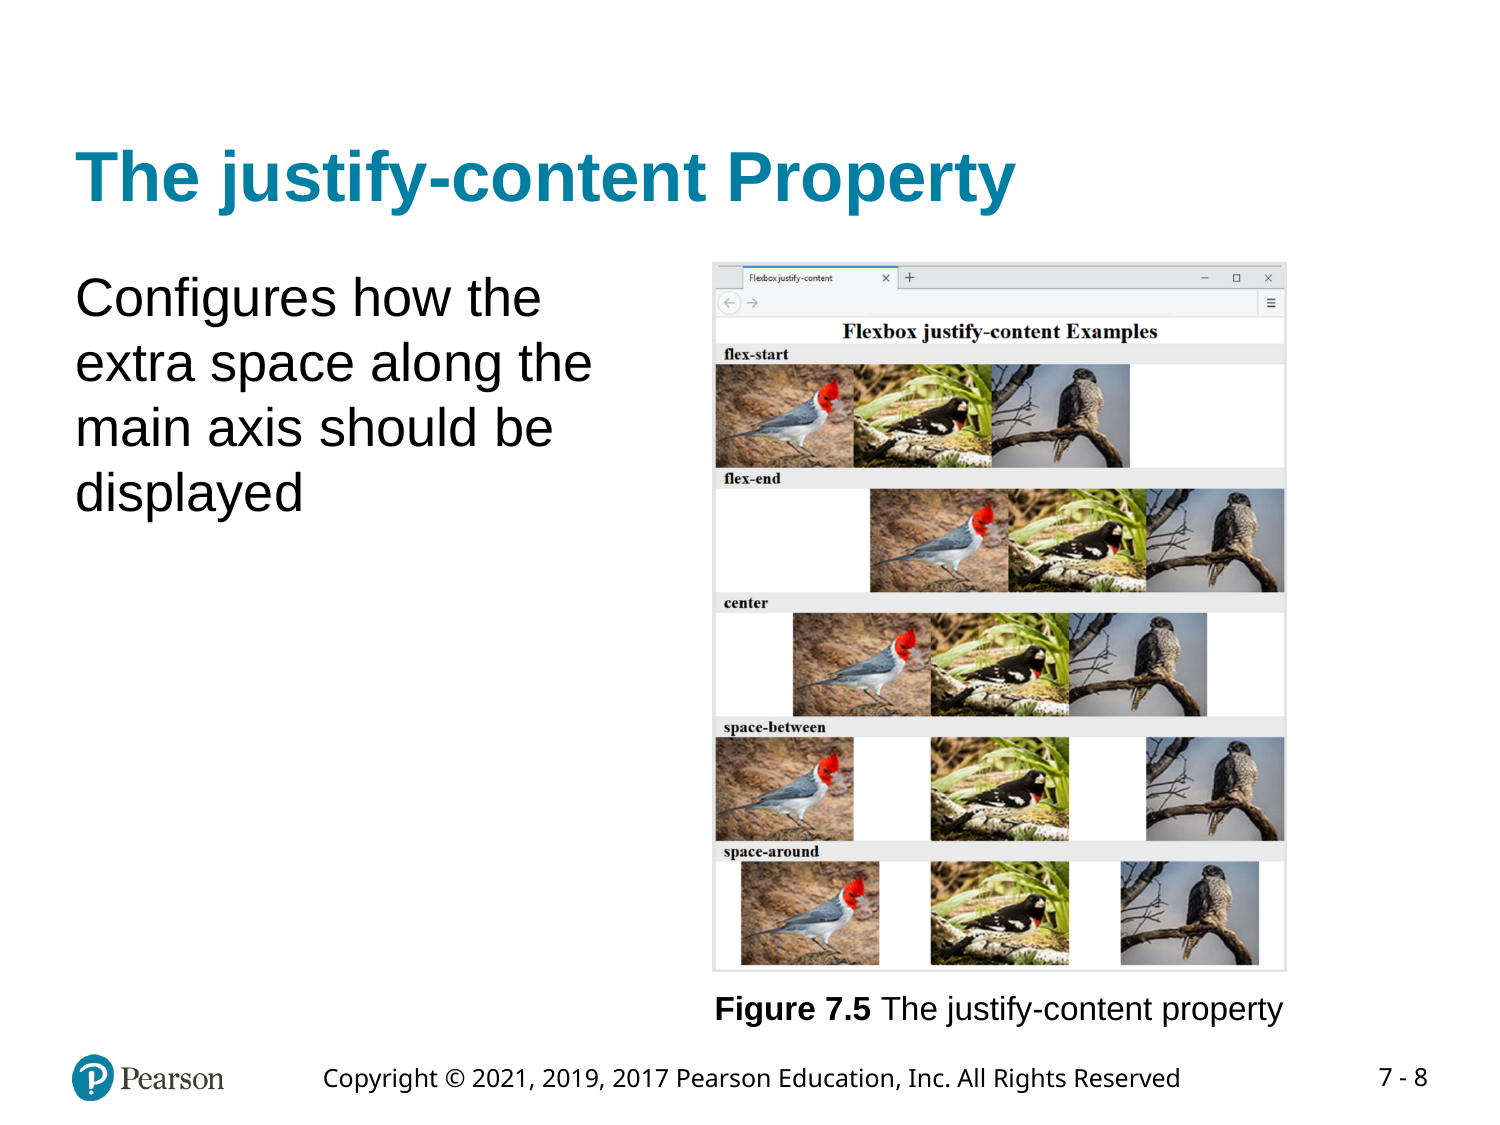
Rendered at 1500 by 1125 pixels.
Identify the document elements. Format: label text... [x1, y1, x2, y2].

picture [712, 262, 1287, 972]
picture [72, 1087, 83, 1101]
picture [81, 1064, 107, 1089]
picture [72, 1054, 89, 1072]
title The justify-content Property [75, 35, 1425, 216]
picture [99, 1054, 224, 1101]
text_box Figure 7.5 The justify-content property [699, 979, 1363, 1035]
list Configures how the extra space along the main axis should be displayed [75, 262, 650, 1005]
